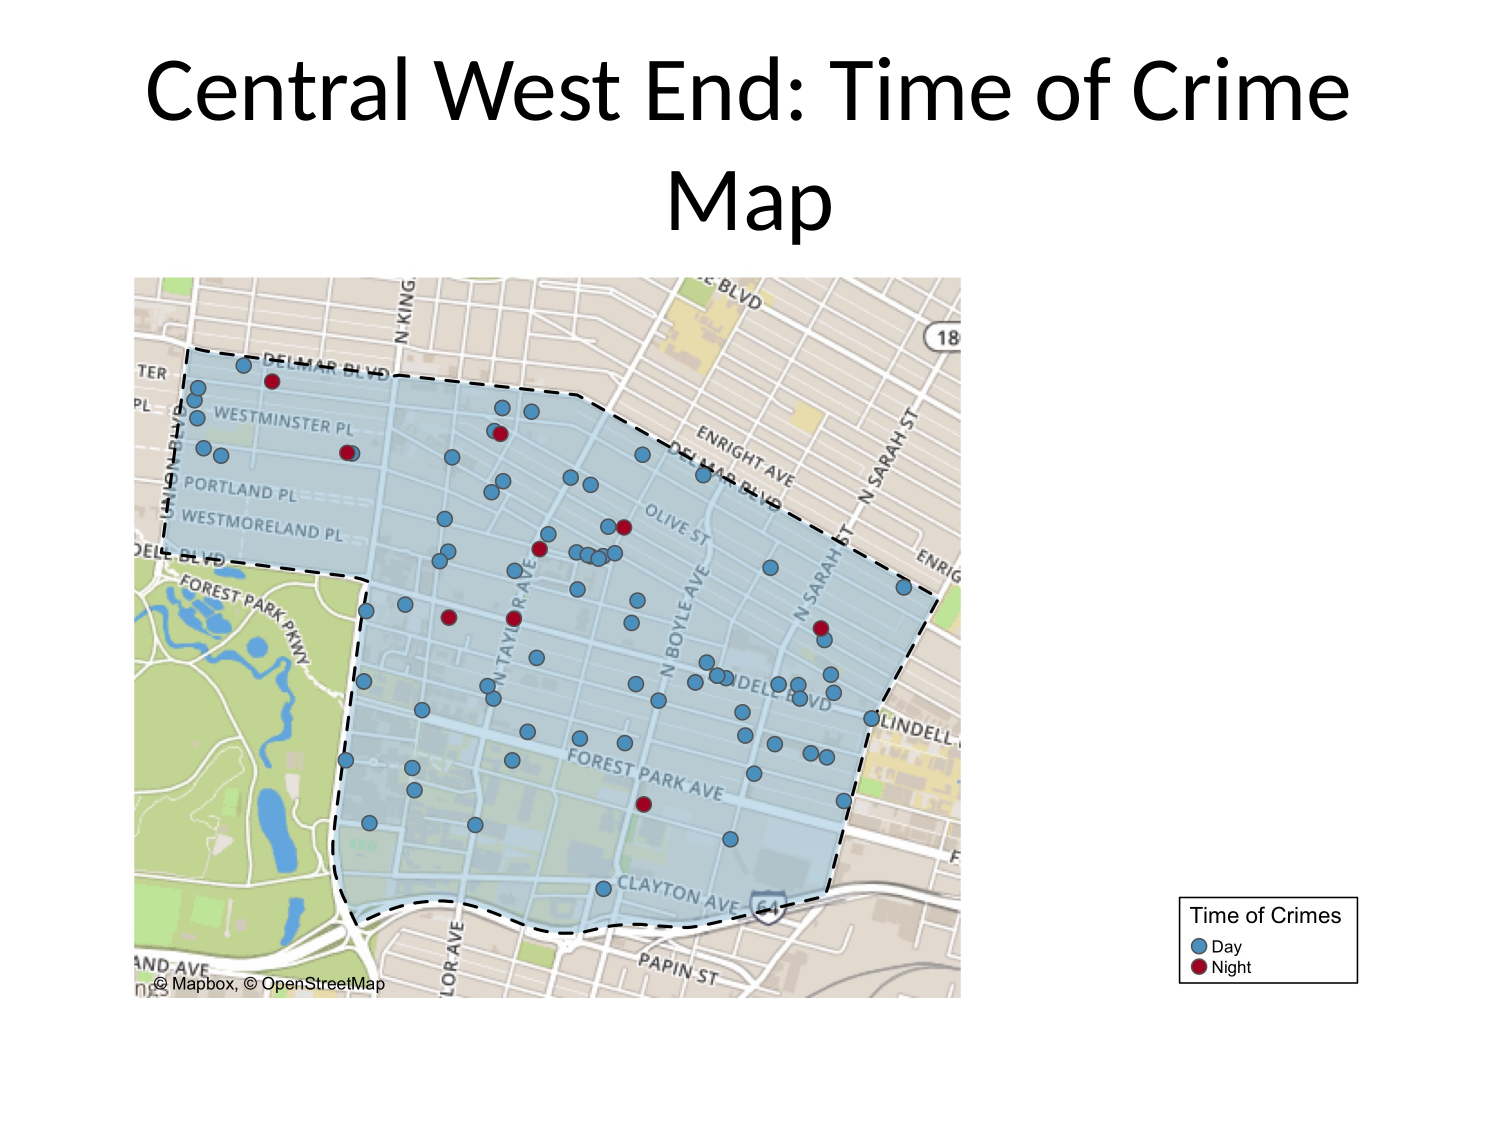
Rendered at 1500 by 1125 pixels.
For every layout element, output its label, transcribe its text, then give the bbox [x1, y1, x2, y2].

title Central West End: Time of Crime Map [75, 45, 1425, 233]
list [74, 262, 1426, 1013]
